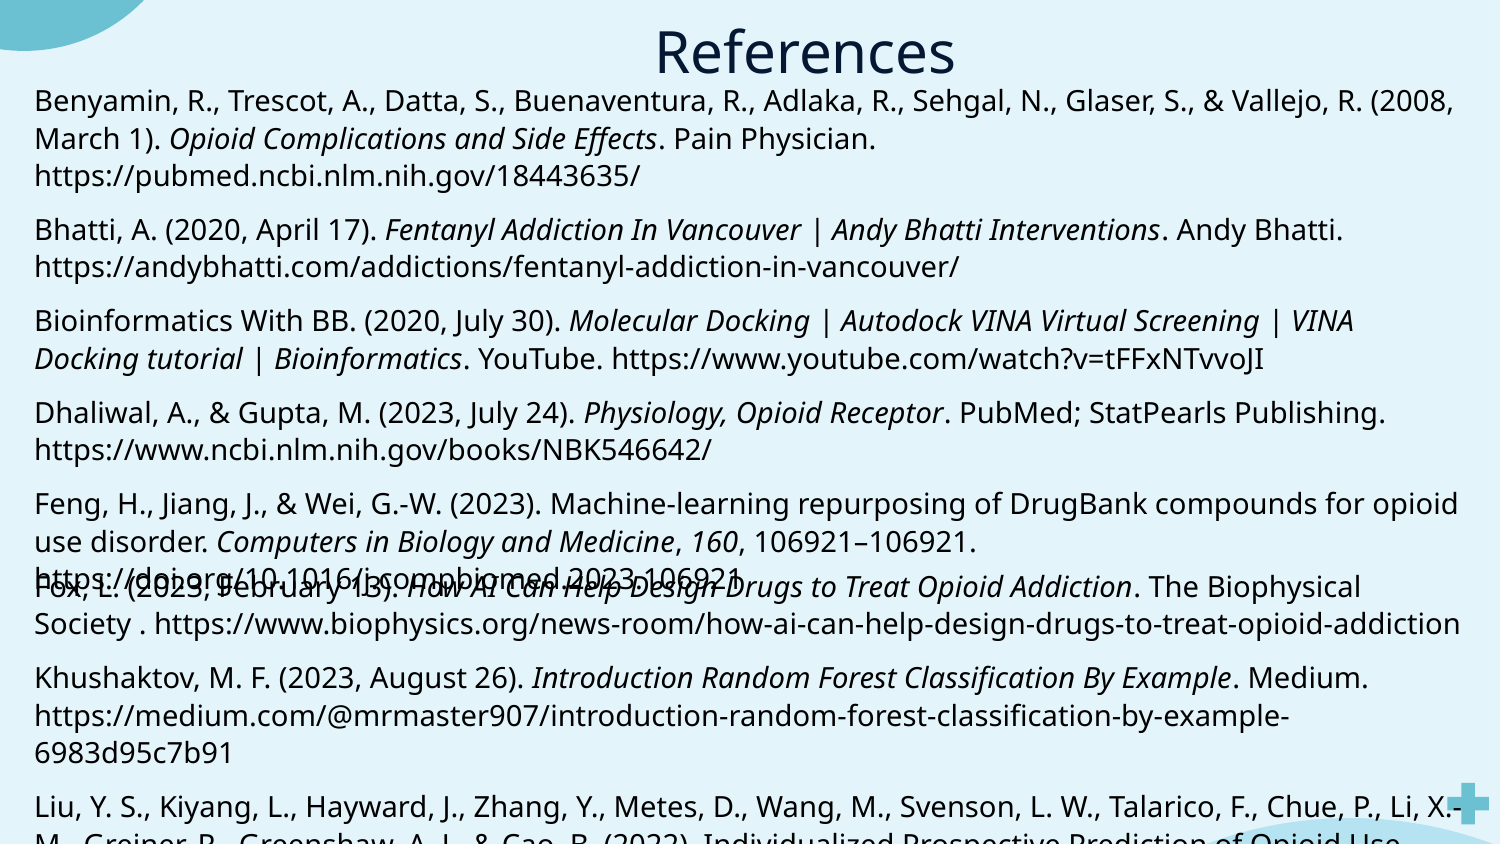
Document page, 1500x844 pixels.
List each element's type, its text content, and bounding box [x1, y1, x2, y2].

text_box [1481, 839, 1494, 844]
text_box Fox, L. (2023, February 13). How AI Can Help Design Drugs to Treat Opioid Addiction. The Biophysical Society . https://www.biophysics.org/news-room/how-ai-can-help-design-drugs-to-treat-opioid-addiction Khushaktov, M. F. (2023, August 26). Introduction Random Forest Classification By Example. Medium. https://medium.com/@mrmaster907/introduction-random-forest-classification-by-example-6983d95c7b91 Liu, Y. S., Kiyang, L., Hayward, J., Zhang, Y., Metes, D., Wang, M., Svenson, L. W., Talarico, F., Chue, P., Li, X.-M., Greiner, R., Greenshaw, A. J., & Cao, B. (2022). Individualized Prospective Prediction of Opioid Use Disorder. The [19, 558, 1481, 844]
text_box [0, 0, 144, 51]
text_box Benyamin, R., Trescot, A., Datta, S., Buenaventura, R., Adlaka, R., Sehgal, N., Glaser, S., & Vallejo, R. (2008, March 1). Opioid Complications and Side Effects. Pain Physician. https://pubmed.ncbi.nlm.nih.gov/18443635/ Bhatti, A. (2020, April 17). Fentanyl Addiction In Vancouver | Andy Bhatti Interventions. Andy Bhatti. https://andybhatti.com/addictions/fentanyl-addiction-in-vancouver/ Bioinformatics With BB. (2020, July 30). Molecular Docking | Autodock VINA Virtual Screening | VINA Docking tutorial | Bioinformatics. YouTube. https://www.youtube.com/watch?v=tFFxNTvvoJI Dhaliwal, A., & Gupta, M. (2023, July 24). Physiology, Opioid Receptor. PubMed; StatPearls Publishing. https://www.ncbi.nlm.nih.gov/books/NBK546642/ Feng, H., Jiang, J., & Wei, G.-W. (2023). Machine-learning repurposing of DrugBank compounds for opioid use disorder. Computers in Biology and Medicine, 160, 106921–106921. https://doi.org/10.1016/j.compbiomed.2023.106921 [19, 72, 1481, 558]
text_box References [173, 0, 1438, 72]
text_box [1481, 796, 1489, 811]
